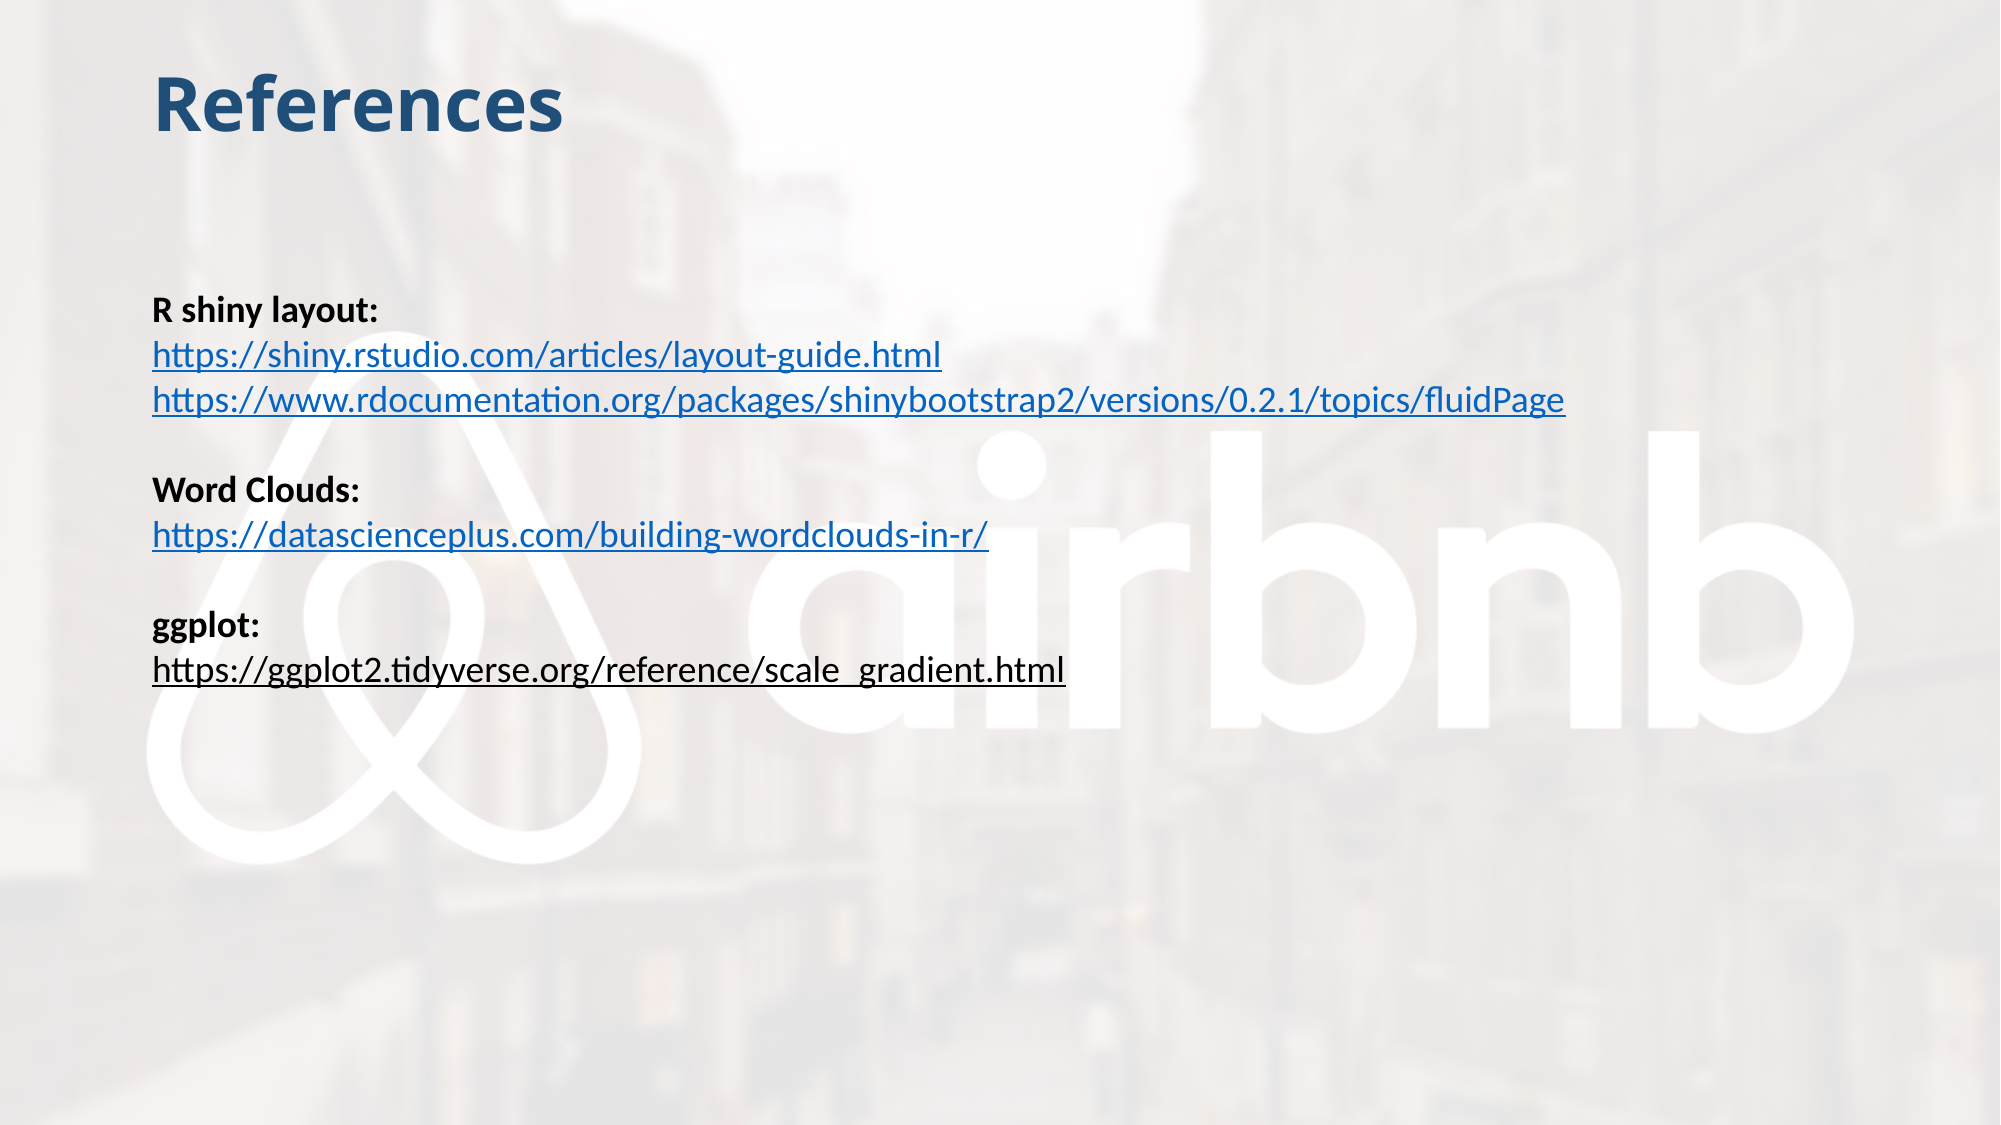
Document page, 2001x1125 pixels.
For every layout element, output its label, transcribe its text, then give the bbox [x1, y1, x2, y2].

text_box R shiny layout: https://shiny.rstudio.com/articles/layout-guide.html https://www.rdocumentation.org/packages/shinybootstrap2/versions/0.2.1/topics/fluidPage Word Clouds: https://datascienceplus.com/building-wordclouds-in-r/ ggplot: https://ggplot2.tidyverse.org/reference/scale_gradient.html [137, 277, 1908, 787]
text_box References [137, 59, 1863, 206]
